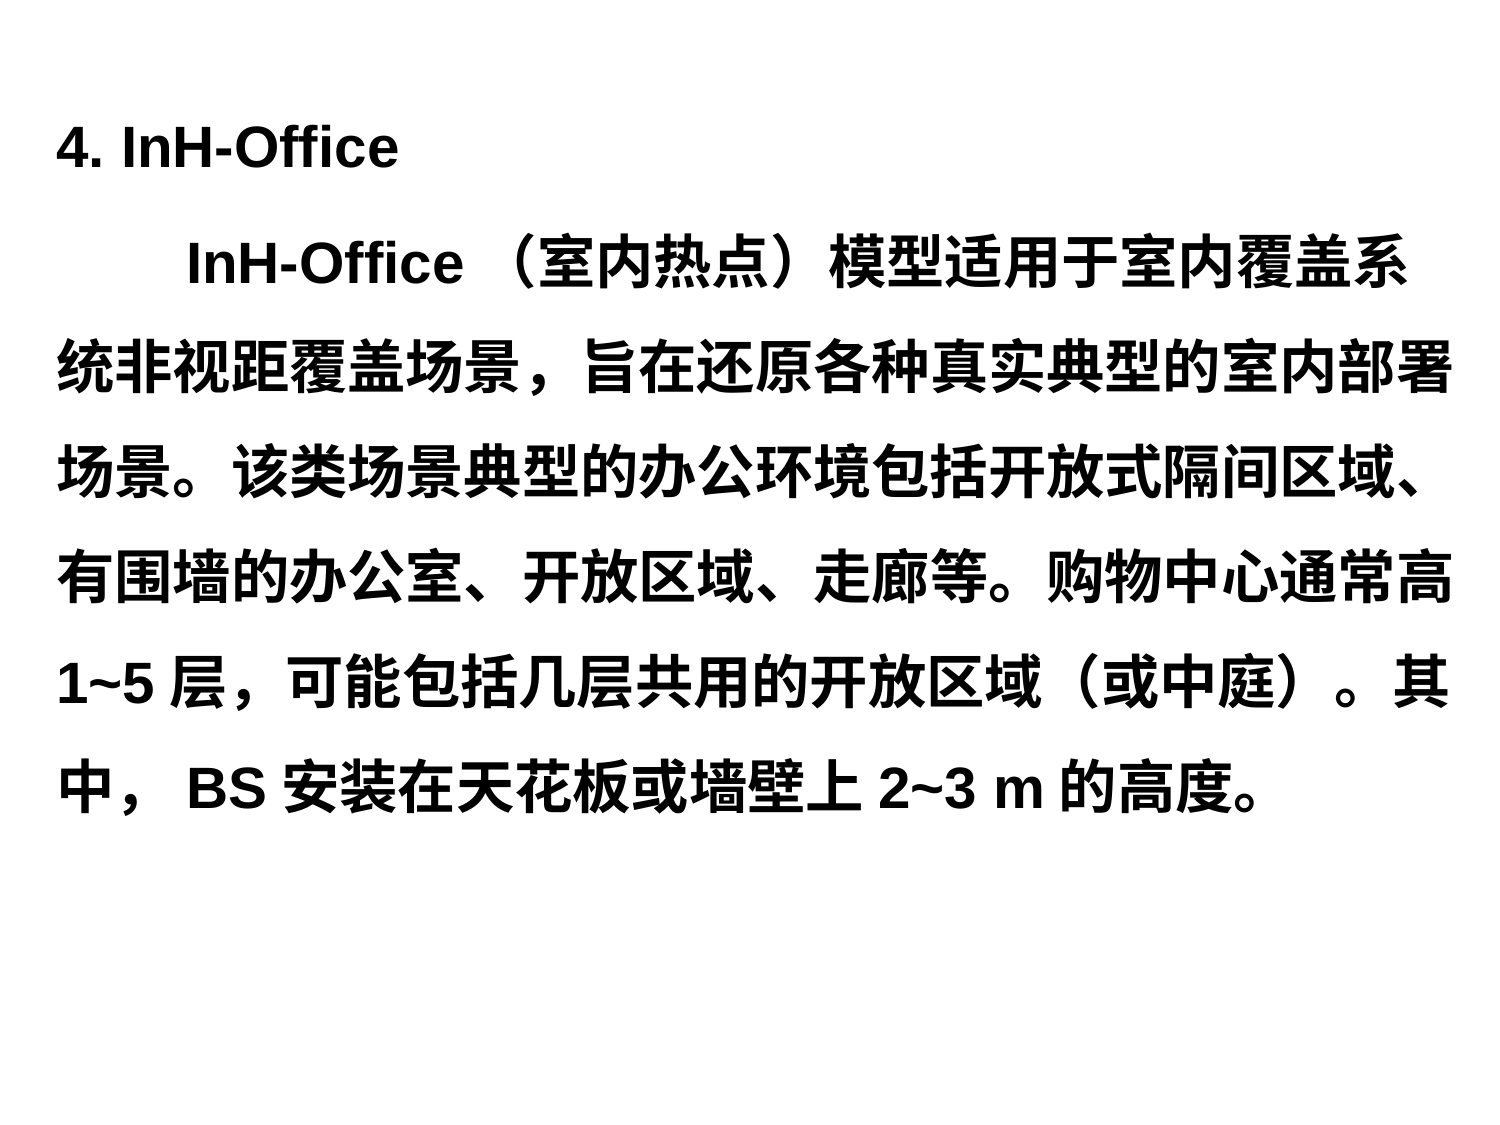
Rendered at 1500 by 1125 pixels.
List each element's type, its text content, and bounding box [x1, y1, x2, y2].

list 4. InH-Office InH-Office（室内热点）模型适用于室内覆盖系统非视距覆盖场景，旨在还原各种真实典型的室内部署场景。该类场景典型的办公环境包括开放式隔间区域、有围墙的办公室、开放区域、走廊等。购物中心通常高1~5层，可能包括几层共用的开放区域（或中庭）。其中，BS安装在天花板或墙壁上2~3 m的高度。 [41, 66, 1471, 809]
